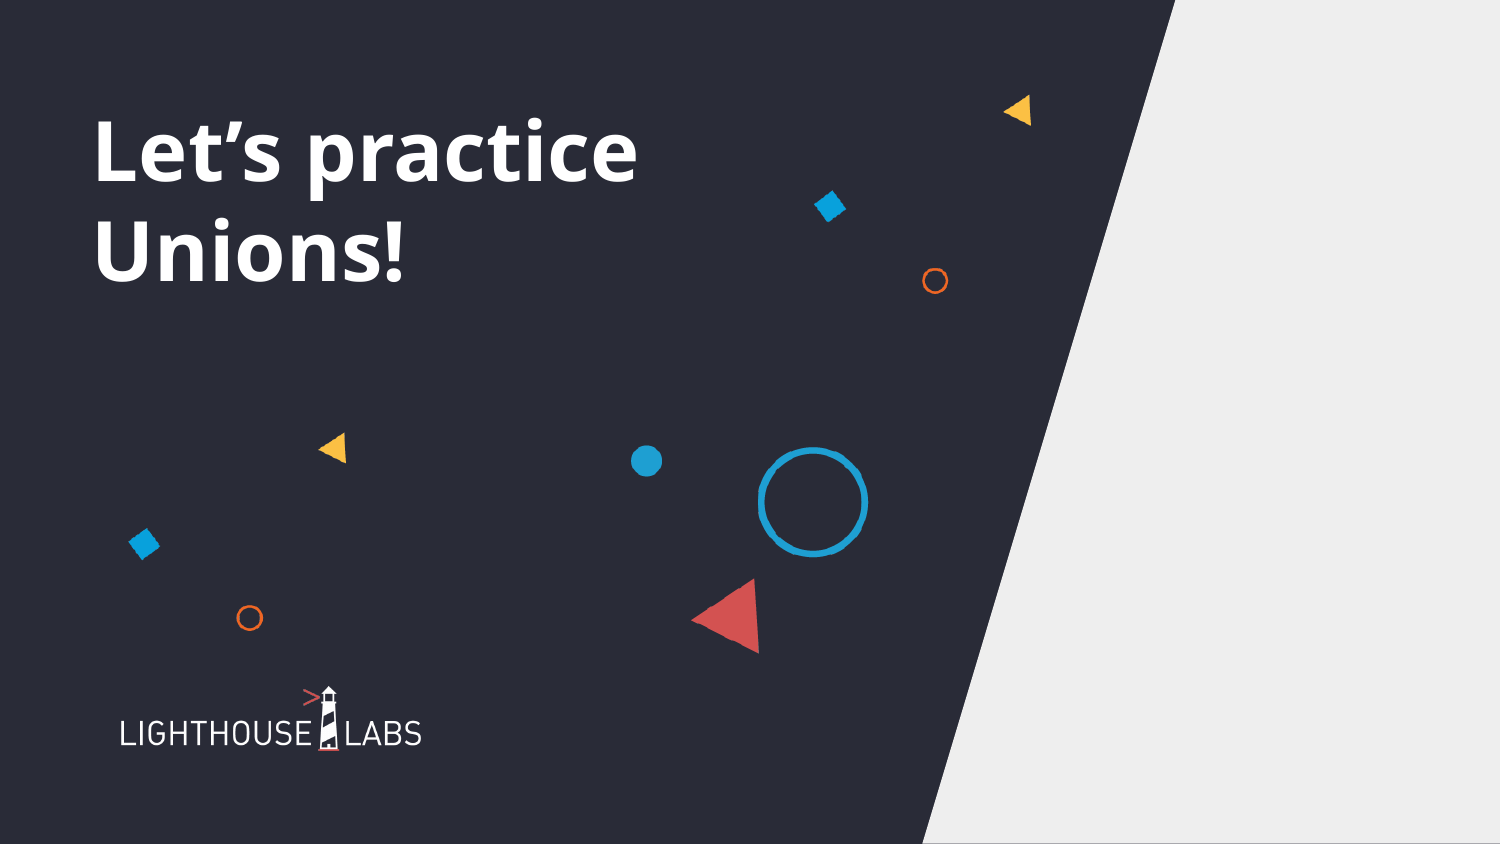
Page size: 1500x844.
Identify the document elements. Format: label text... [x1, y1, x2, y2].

picture [586, 383, 914, 710]
picture [101, 390, 375, 664]
picture [120, 686, 422, 752]
text_box [922, 0, 1500, 844]
title Let’s practice Unions! [76, 83, 733, 219]
picture [787, 52, 1061, 326]
